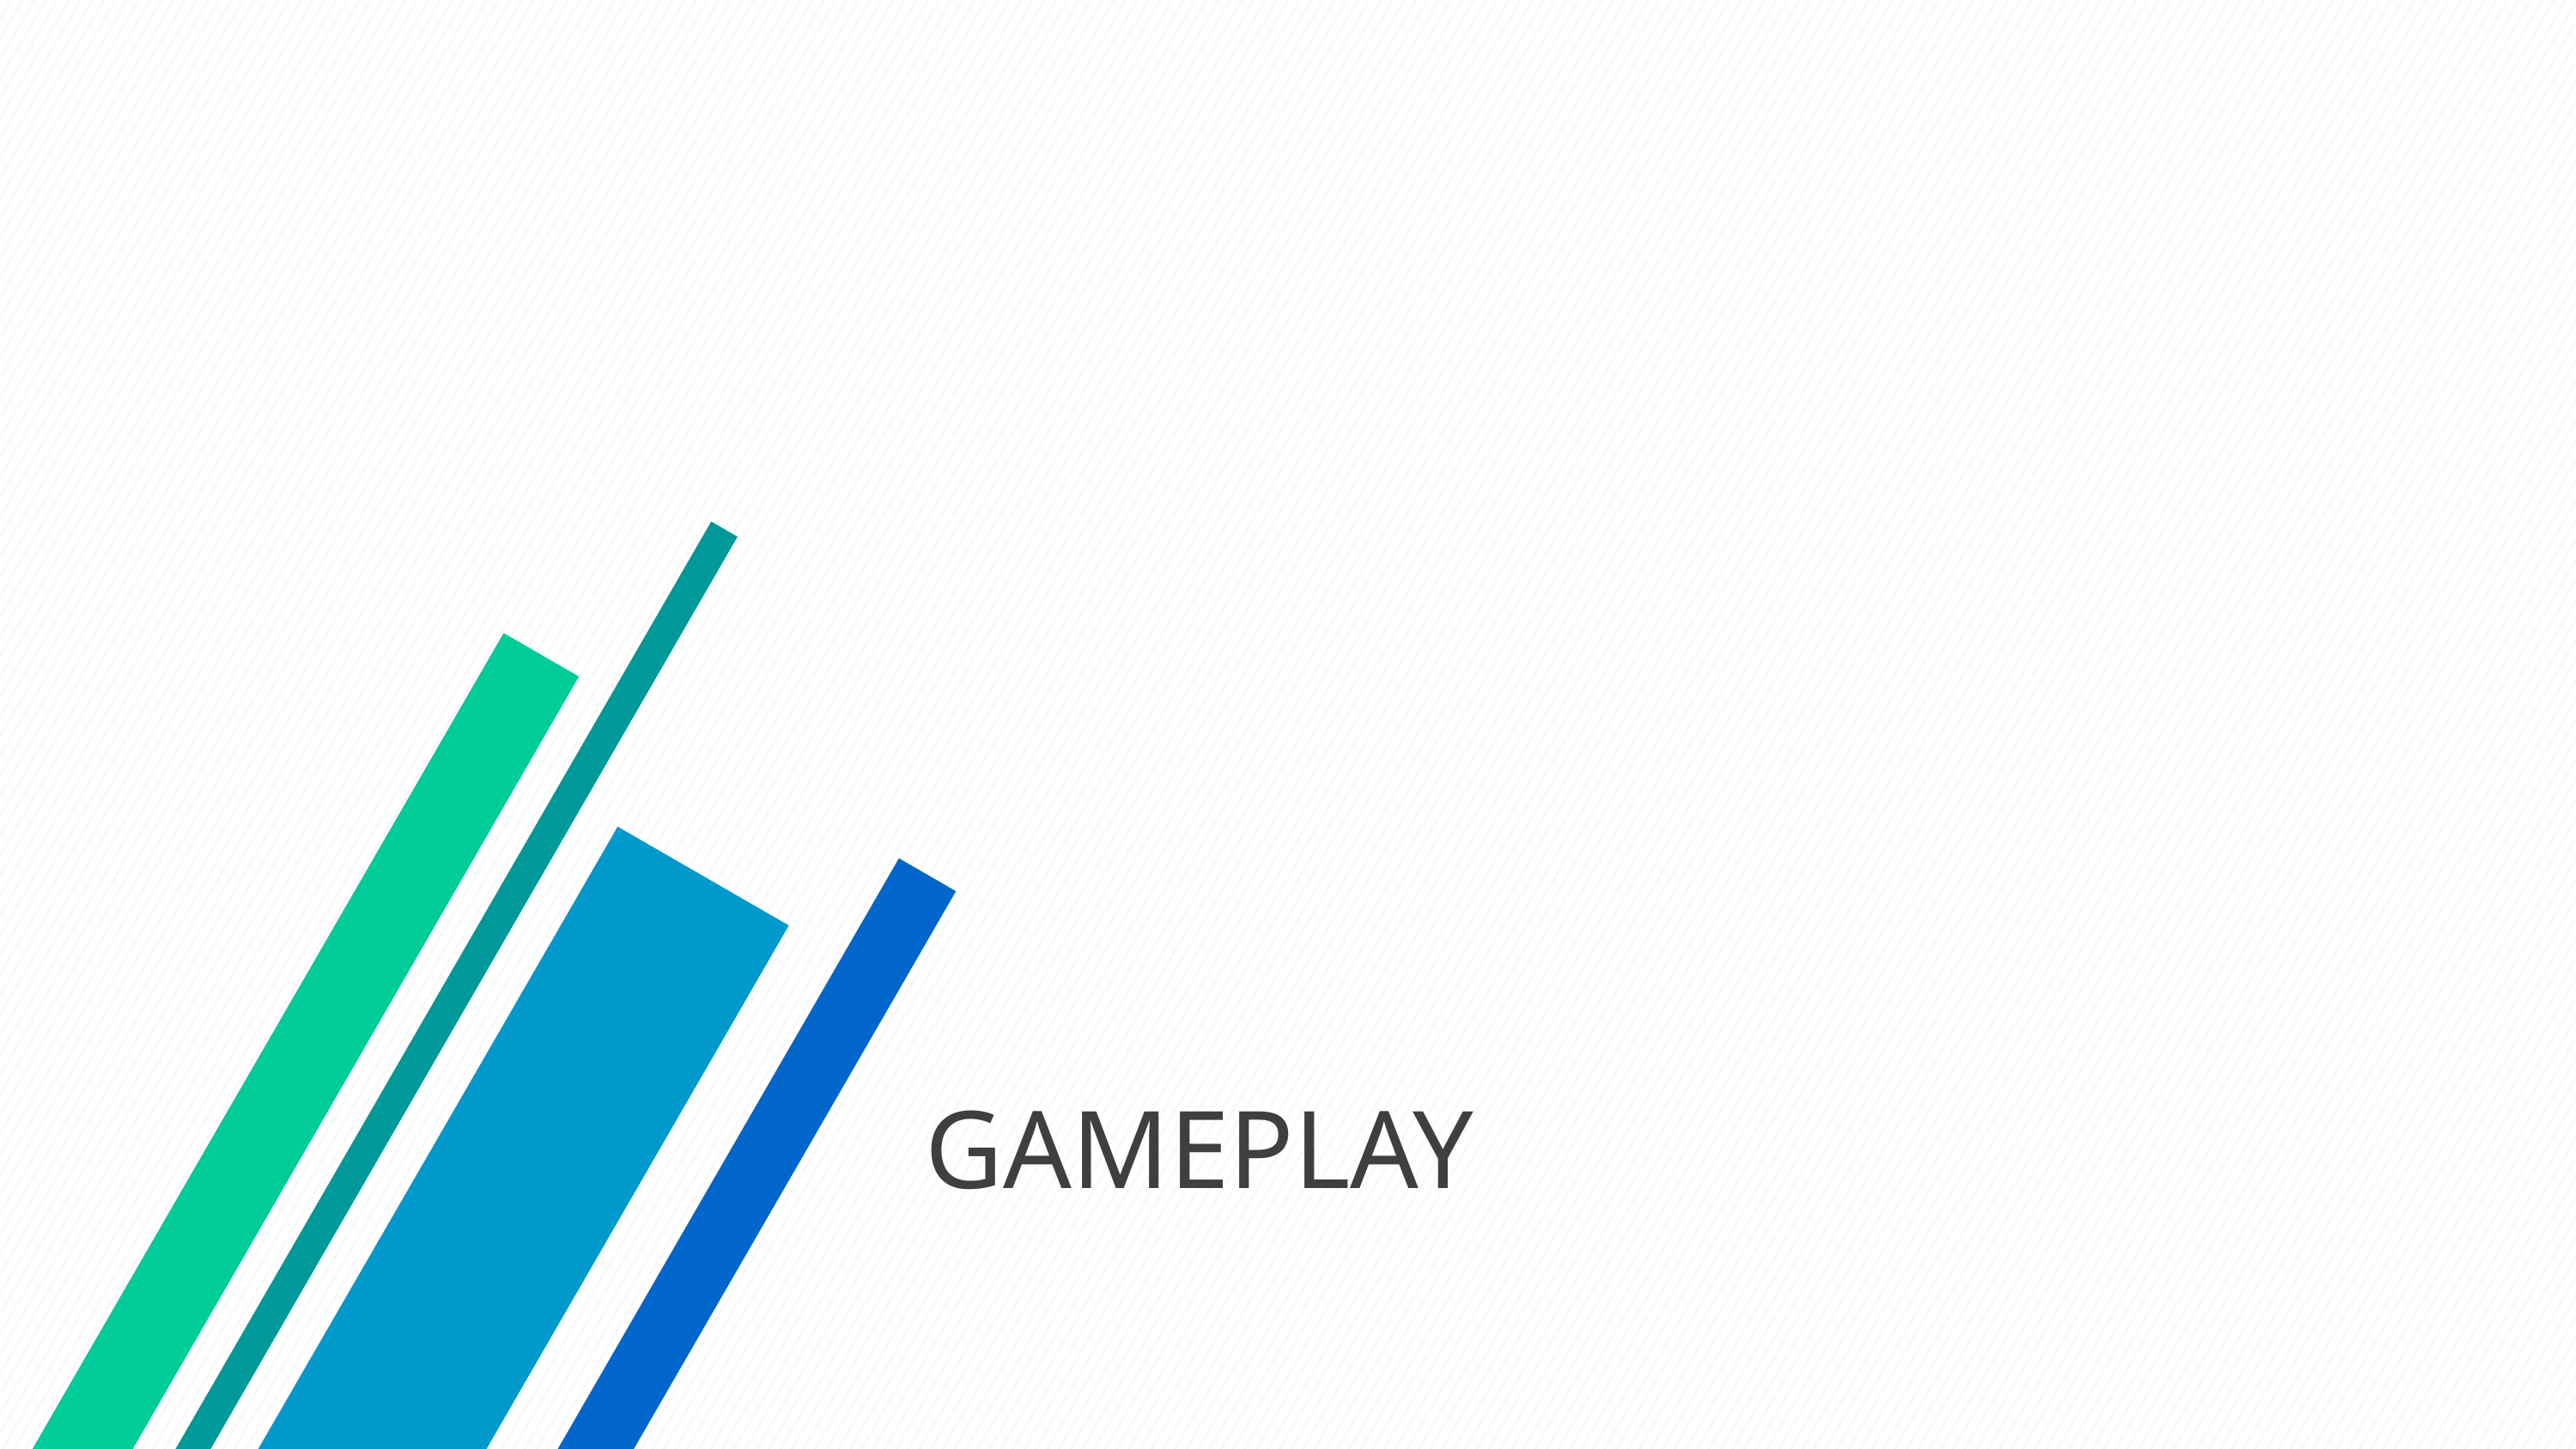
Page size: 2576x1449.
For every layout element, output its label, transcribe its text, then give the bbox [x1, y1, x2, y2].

title GAMEPLAY [902, 878, 2332, 1222]
picture [0, 0, 2576, 1449]
